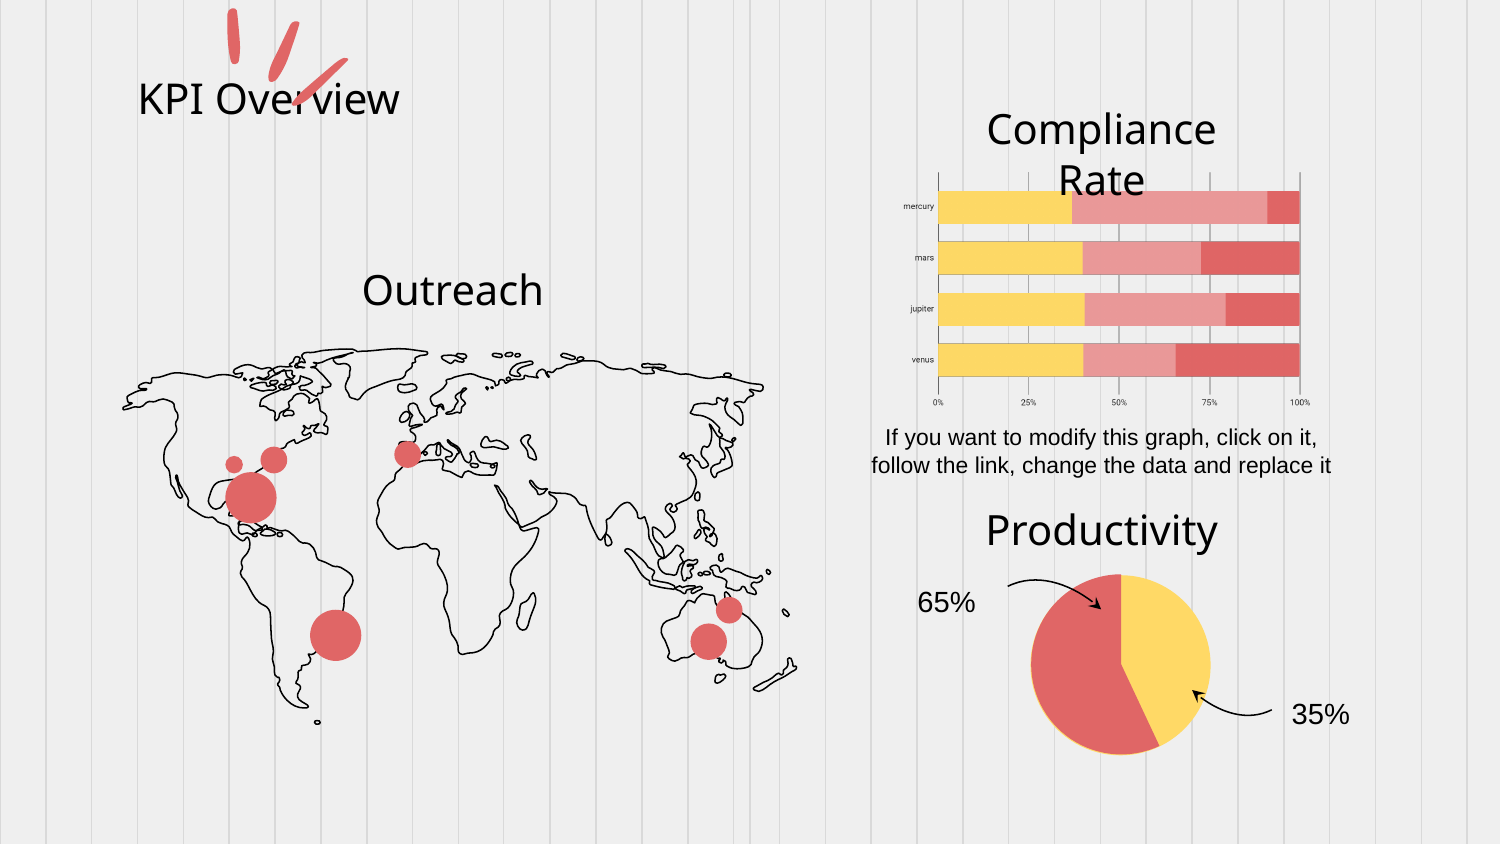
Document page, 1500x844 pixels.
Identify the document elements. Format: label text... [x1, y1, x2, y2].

text_box [1122, 575, 1211, 747]
text_box [604, 533, 612, 546]
text_box [225, 472, 277, 524]
text_box [509, 361, 534, 377]
text_box [560, 353, 576, 360]
text_box [268, 21, 300, 82]
text_box [435, 443, 441, 456]
text_box [260, 528, 276, 536]
text_box 35% [1276, 680, 1366, 746]
text_box [250, 382, 277, 392]
text_box [225, 455, 243, 474]
text_box [710, 438, 733, 478]
text_box If you want to modify this graph, click on it, follow the link, change the data and replace it [843, 407, 1360, 493]
text_box [661, 593, 763, 669]
text_box [681, 559, 698, 581]
text_box [516, 592, 536, 631]
text_box [1007, 579, 1102, 610]
text_box [397, 383, 417, 393]
text_box [694, 491, 700, 501]
text_box [441, 355, 464, 364]
text_box [714, 673, 726, 684]
text_box [470, 463, 479, 468]
text_box [624, 548, 675, 590]
text_box Compliance Rate [926, 88, 1277, 157]
text_box [657, 545, 684, 576]
text_box 65% [897, 567, 991, 633]
text_box [492, 353, 503, 358]
title KPI Overview [122, 56, 442, 151]
text_box [310, 609, 362, 661]
text_box [576, 356, 584, 362]
picture [890, 158, 1313, 420]
text_box [724, 591, 731, 597]
text_box [715, 596, 743, 624]
text_box [291, 57, 349, 106]
text_box [697, 509, 718, 547]
text_box Outreach [277, 249, 628, 330]
text_box [753, 657, 797, 692]
text_box [394, 441, 422, 468]
text_box [376, 360, 764, 655]
text_box [456, 353, 467, 359]
text_box [283, 410, 294, 417]
text_box [227, 8, 241, 65]
text_box [1192, 690, 1272, 716]
text_box [238, 521, 263, 531]
text_box [710, 565, 763, 595]
text_box [641, 363, 666, 369]
text_box [691, 586, 703, 594]
text_box [694, 529, 701, 539]
text_box [782, 609, 790, 617]
text_box [1031, 574, 1160, 755]
text_box [675, 585, 696, 594]
text_box [690, 623, 727, 660]
text_box [123, 348, 428, 708]
text_box Productivity [926, 488, 1277, 569]
text_box [718, 553, 724, 562]
text_box [269, 380, 279, 385]
text_box [278, 379, 294, 390]
text_box [260, 446, 288, 474]
text_box [504, 352, 513, 357]
text_box [399, 411, 410, 423]
